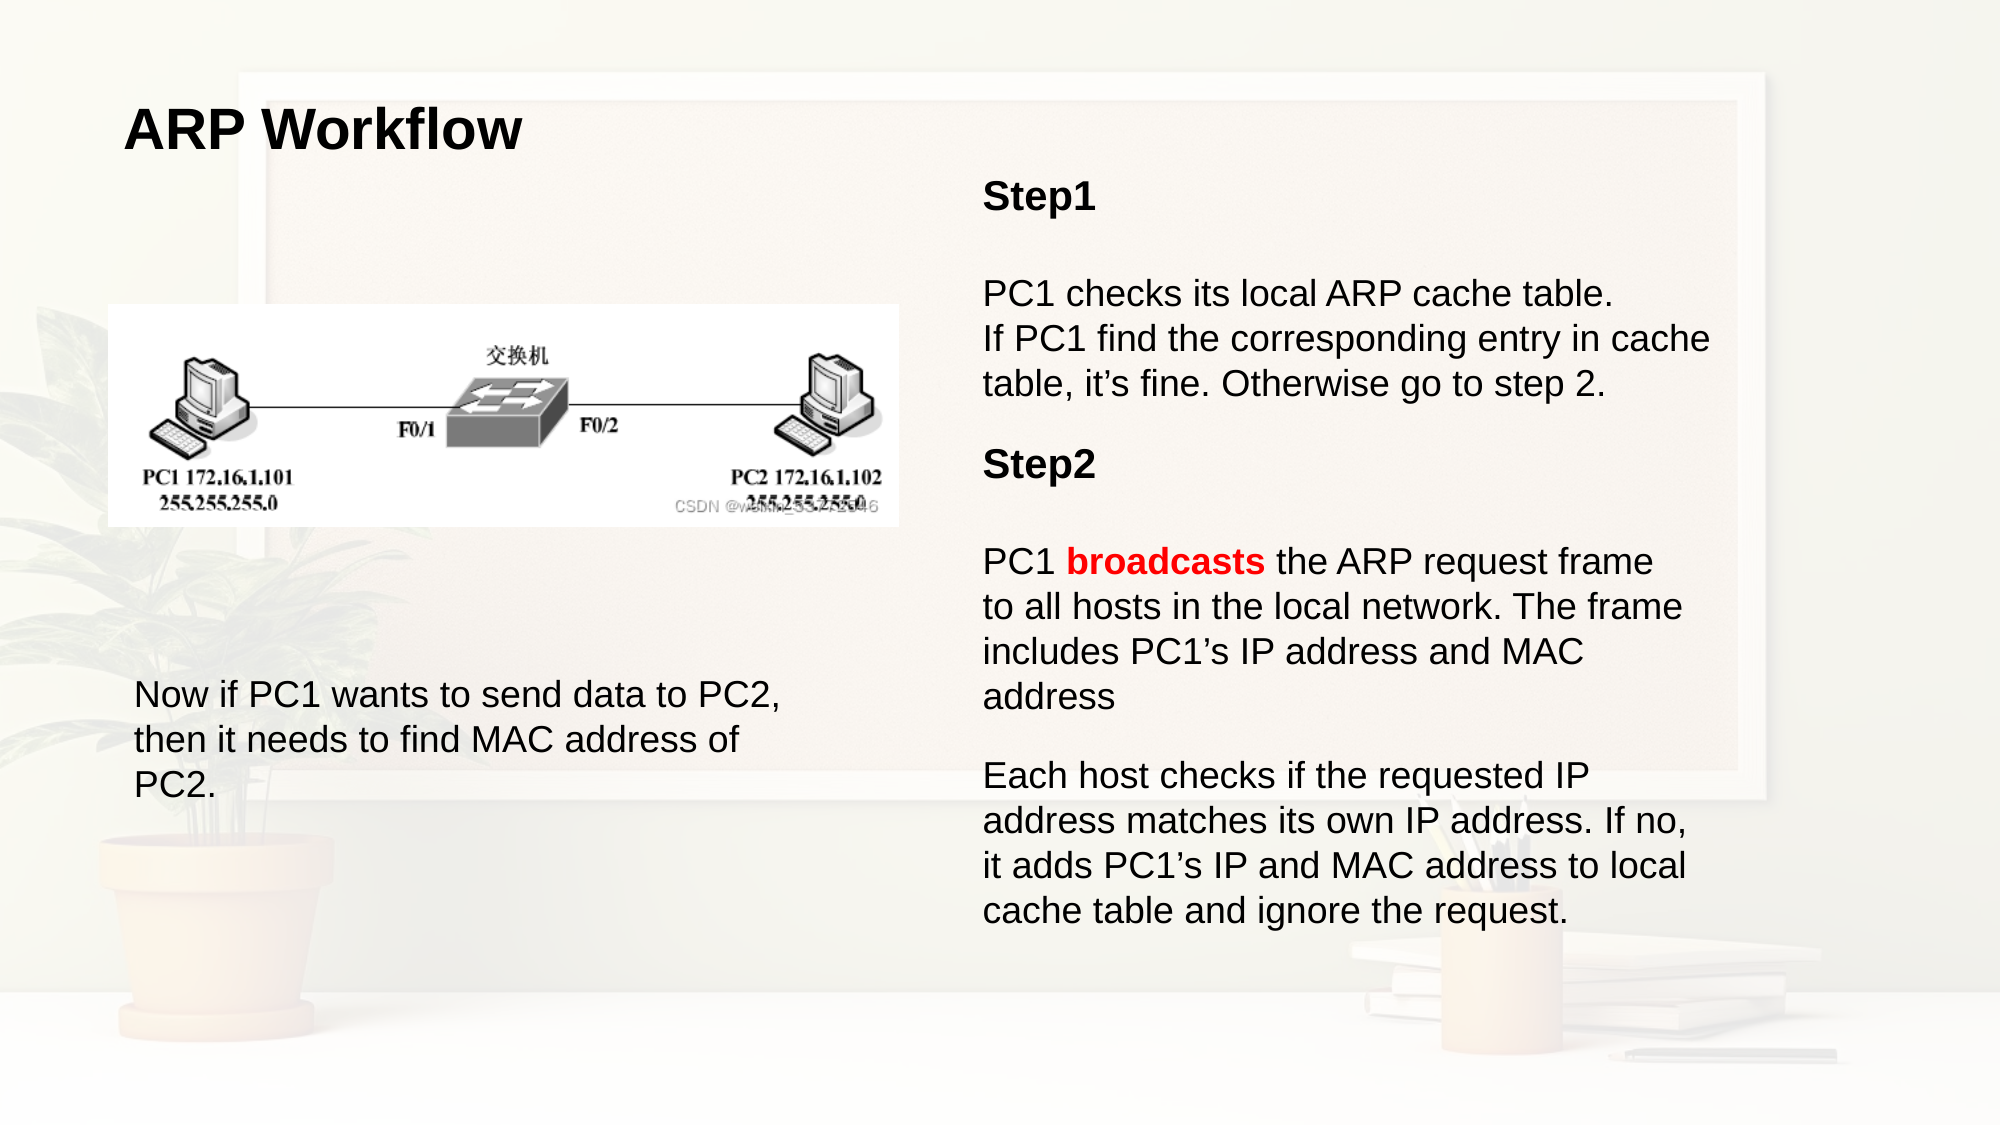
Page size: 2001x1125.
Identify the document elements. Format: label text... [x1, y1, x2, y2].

text_box Each host checks if the requested IP address matches its own IP address. If no, it adds PC1’s IP and MAC address to local cache table and ignore the request. [968, 743, 1725, 939]
text_box Step2 PC1 broadcasts the ARP request frame to all hosts in the local network. The frame includes PC1’s IP address and MAC address [967, 429, 1705, 725]
text_box Now if PC1 wants to send data to PC2, then it needs to find MAC address of PC2. [119, 662, 839, 858]
title ARP Workflow [108, 0, 1890, 169]
picture [108, 304, 899, 527]
text_box Step1 PC1 checks its local ARP cache table. If PC1 find the corresponding entry in cache table, it’s fine. Otherwise go to step 2. [968, 161, 1743, 411]
